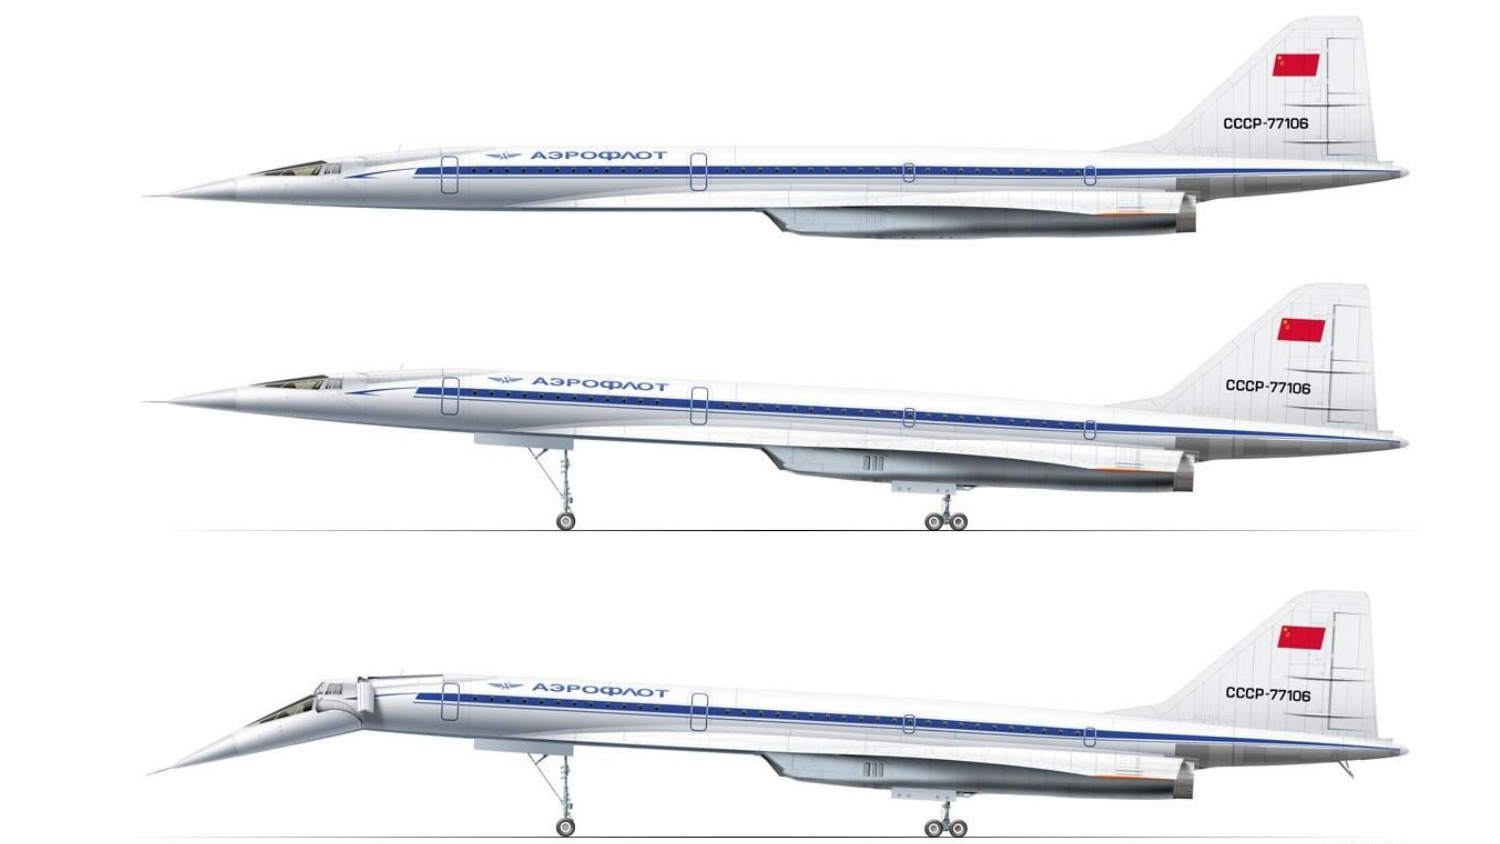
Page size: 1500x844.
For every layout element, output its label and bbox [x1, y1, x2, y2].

picture [95, 0, 1428, 844]
